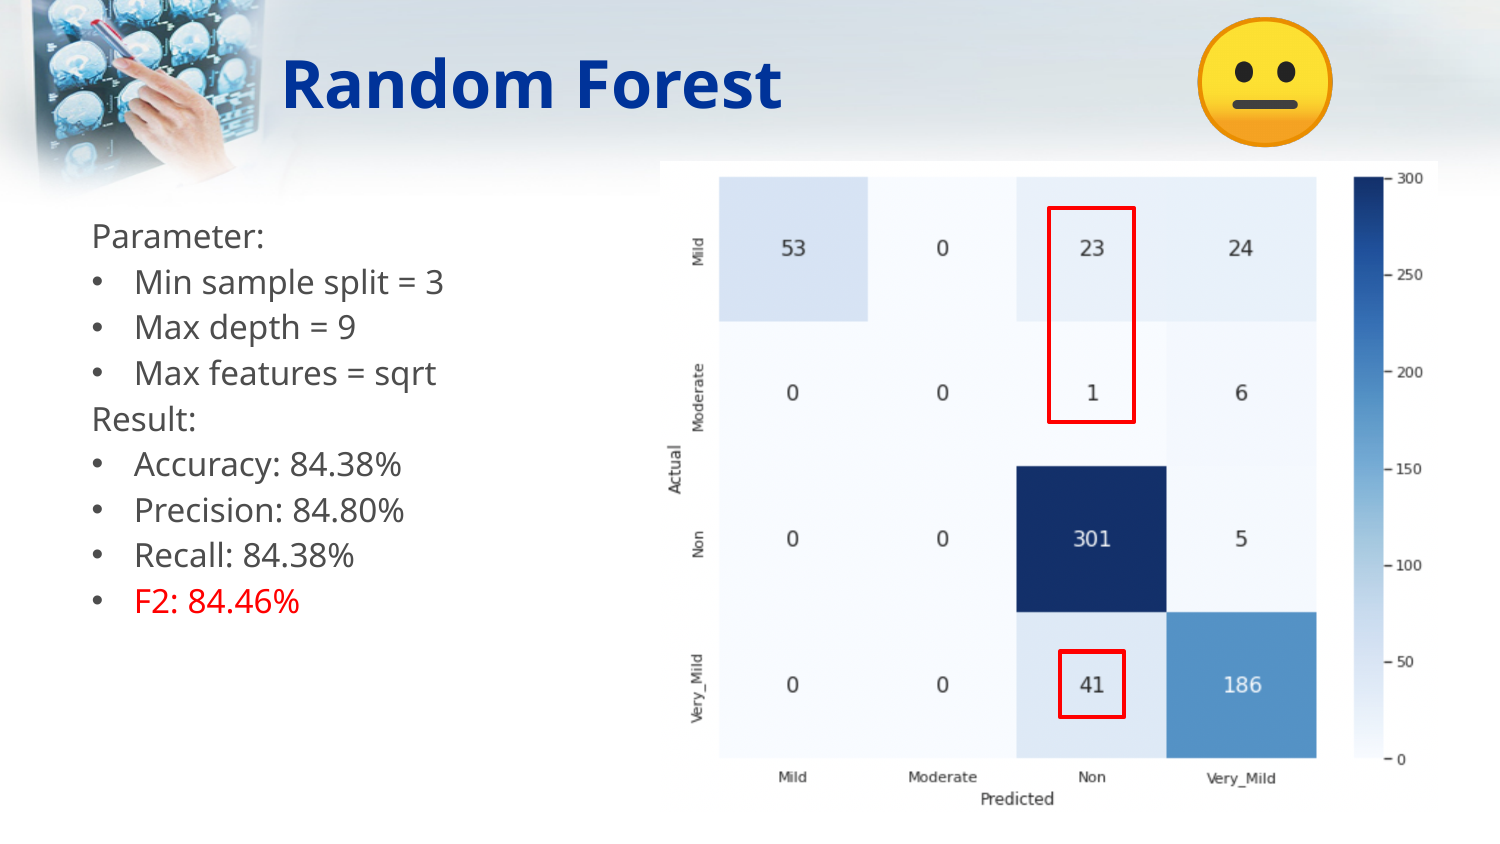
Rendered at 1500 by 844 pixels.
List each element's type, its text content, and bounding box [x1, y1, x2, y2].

title Random Forest [265, 50, 1188, 114]
picture [0, 0, 1500, 844]
list Parameter: Min sample split = 3 Max depth = 9 Max features = sqrt Result: Accuracy: 84.38% Precision: 84.80% Recall: 84.38% F2: 84.46% [62, 208, 655, 793]
